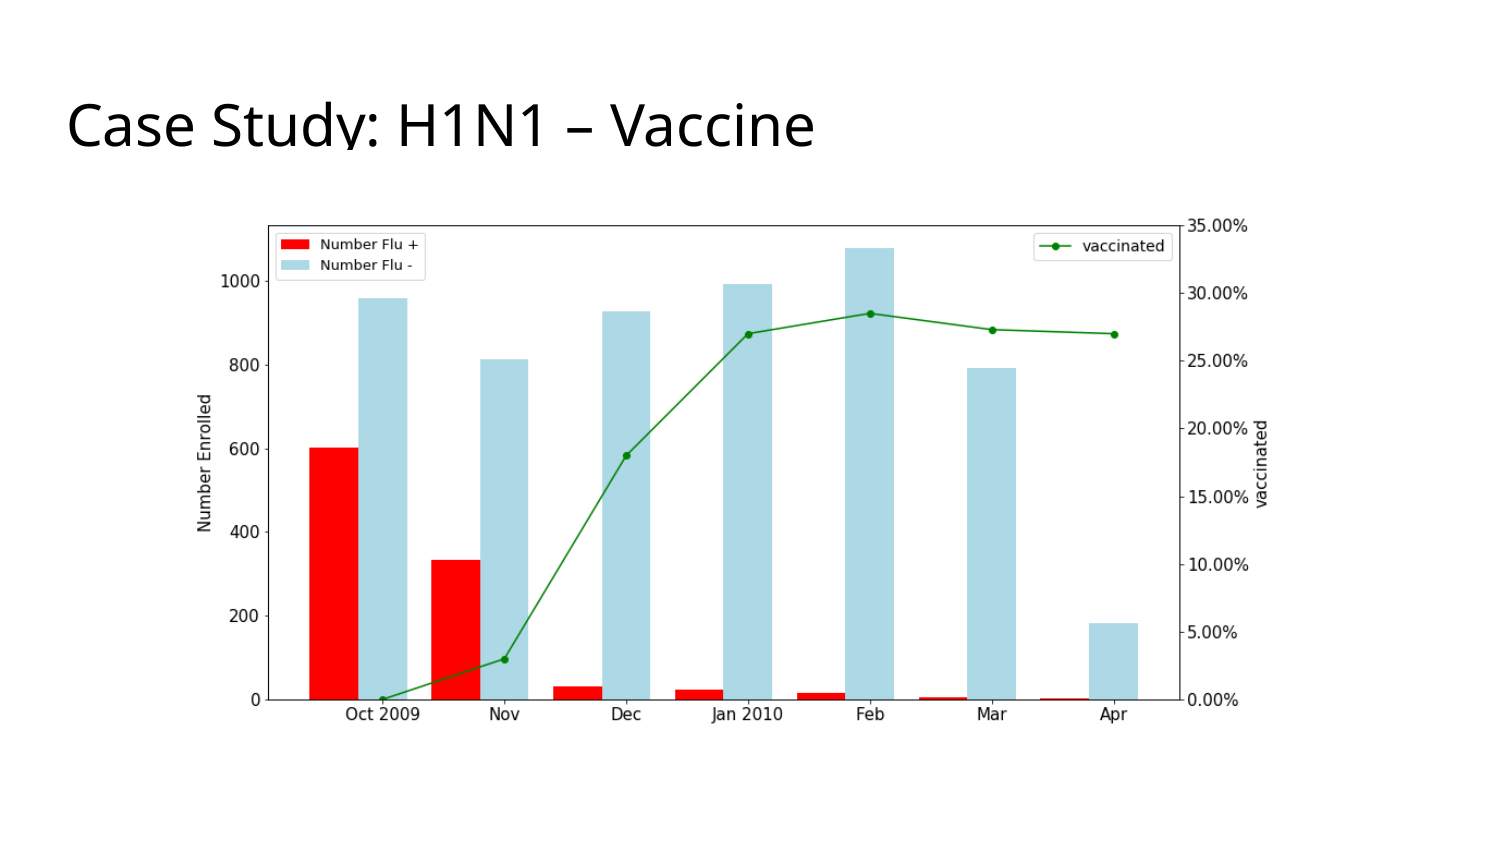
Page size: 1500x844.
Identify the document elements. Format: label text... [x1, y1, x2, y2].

title Case Study: H1N1 – Vaccine [51, 72, 1449, 167]
picture [121, 150, 1297, 778]
